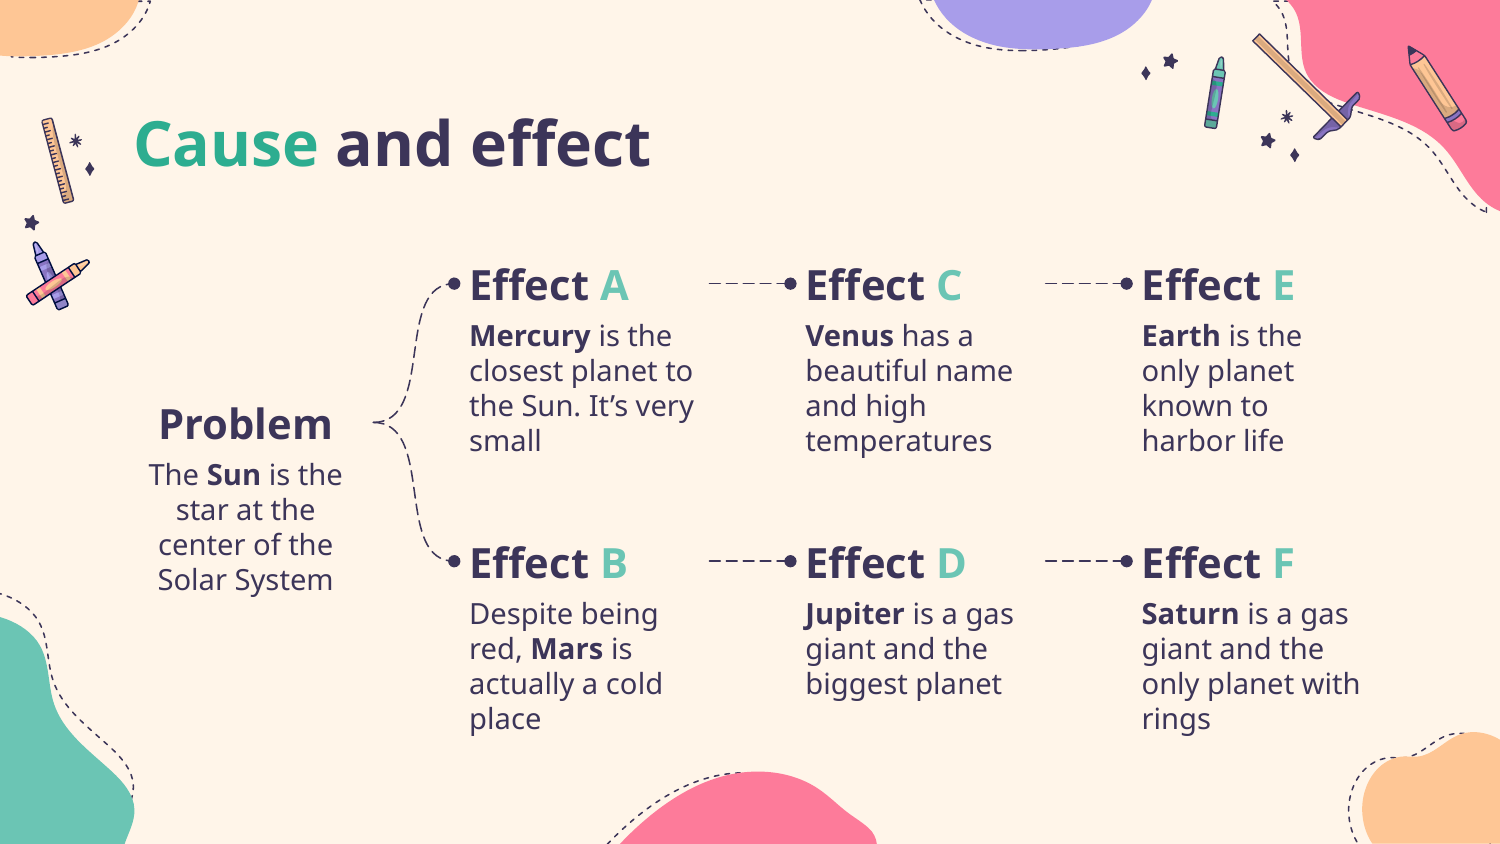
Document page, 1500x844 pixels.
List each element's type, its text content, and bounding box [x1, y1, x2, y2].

text_box Effect A [454, 243, 710, 302]
text_box Venus has a beautiful name and high temperatures [790, 302, 1046, 437]
text_box Effect D [790, 521, 1046, 580]
text_box Earth is the only planet known to harbor life [1126, 302, 1382, 437]
text_box Jupiter is a gas giant and the biggest planet [790, 580, 1046, 715]
title Cause and effect [118, 88, 1382, 193]
text_box Effect F [1126, 521, 1382, 580]
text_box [373, 283, 455, 421]
text_box The Sun is the star at the center of the Solar System [118, 441, 374, 576]
text_box Mercury is the closest planet to the Sun. It’s very small [459, 302, 710, 437]
text_box Despite being red, Mars is actually a cold place [454, 580, 710, 715]
text_box Saturn is a gas giant and the only planet with rings [1126, 580, 1382, 715]
text_box Effect C [790, 243, 1046, 302]
text_box Problem [118, 382, 367, 441]
text_box Effect B [454, 521, 710, 580]
text_box Effect E [1126, 243, 1382, 302]
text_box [373, 422, 455, 562]
